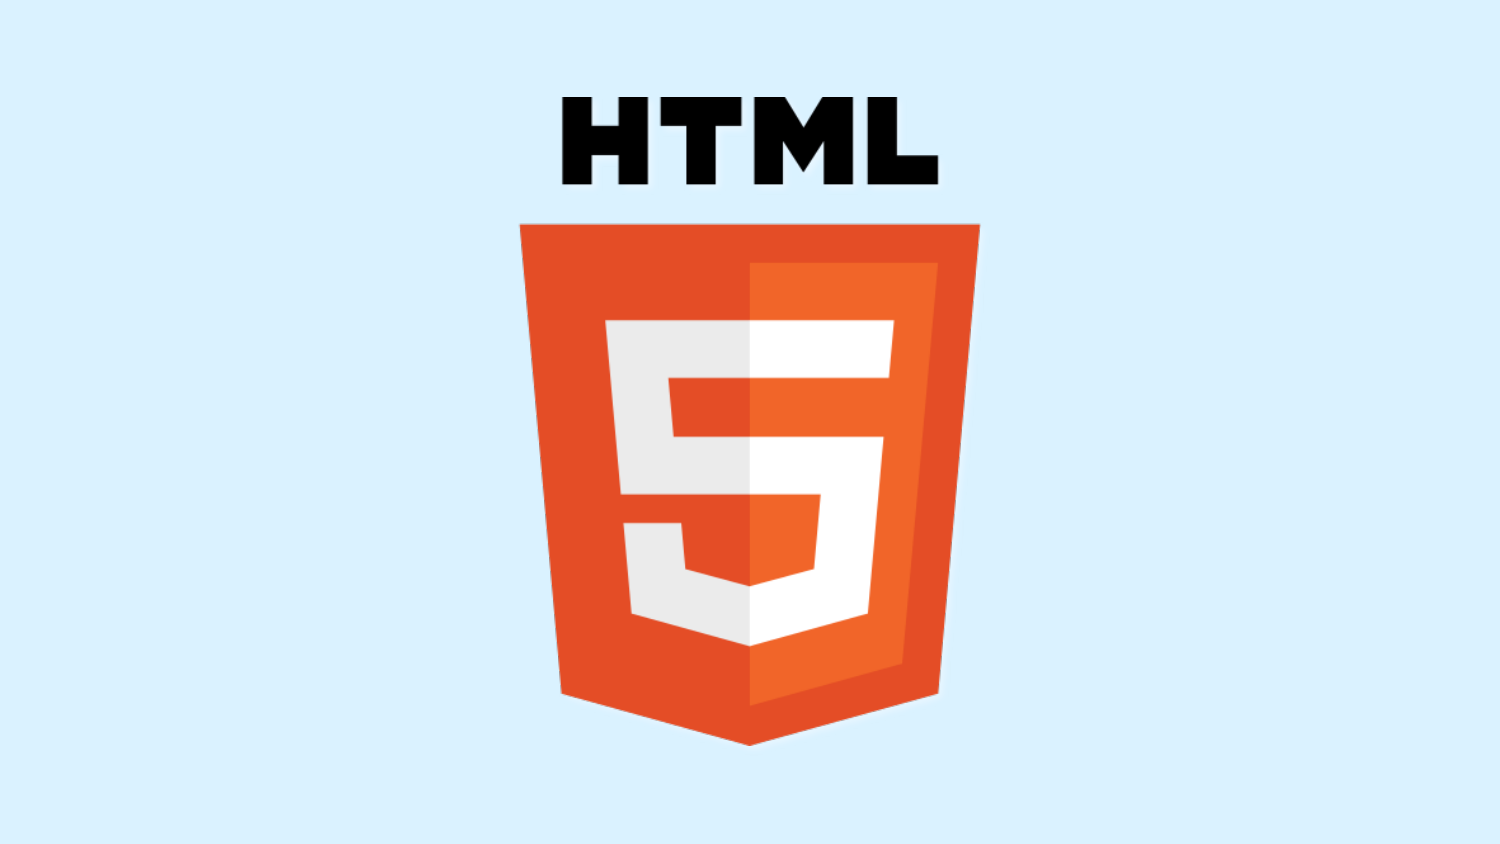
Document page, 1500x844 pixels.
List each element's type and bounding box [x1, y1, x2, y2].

picture [425, 97, 1075, 747]
